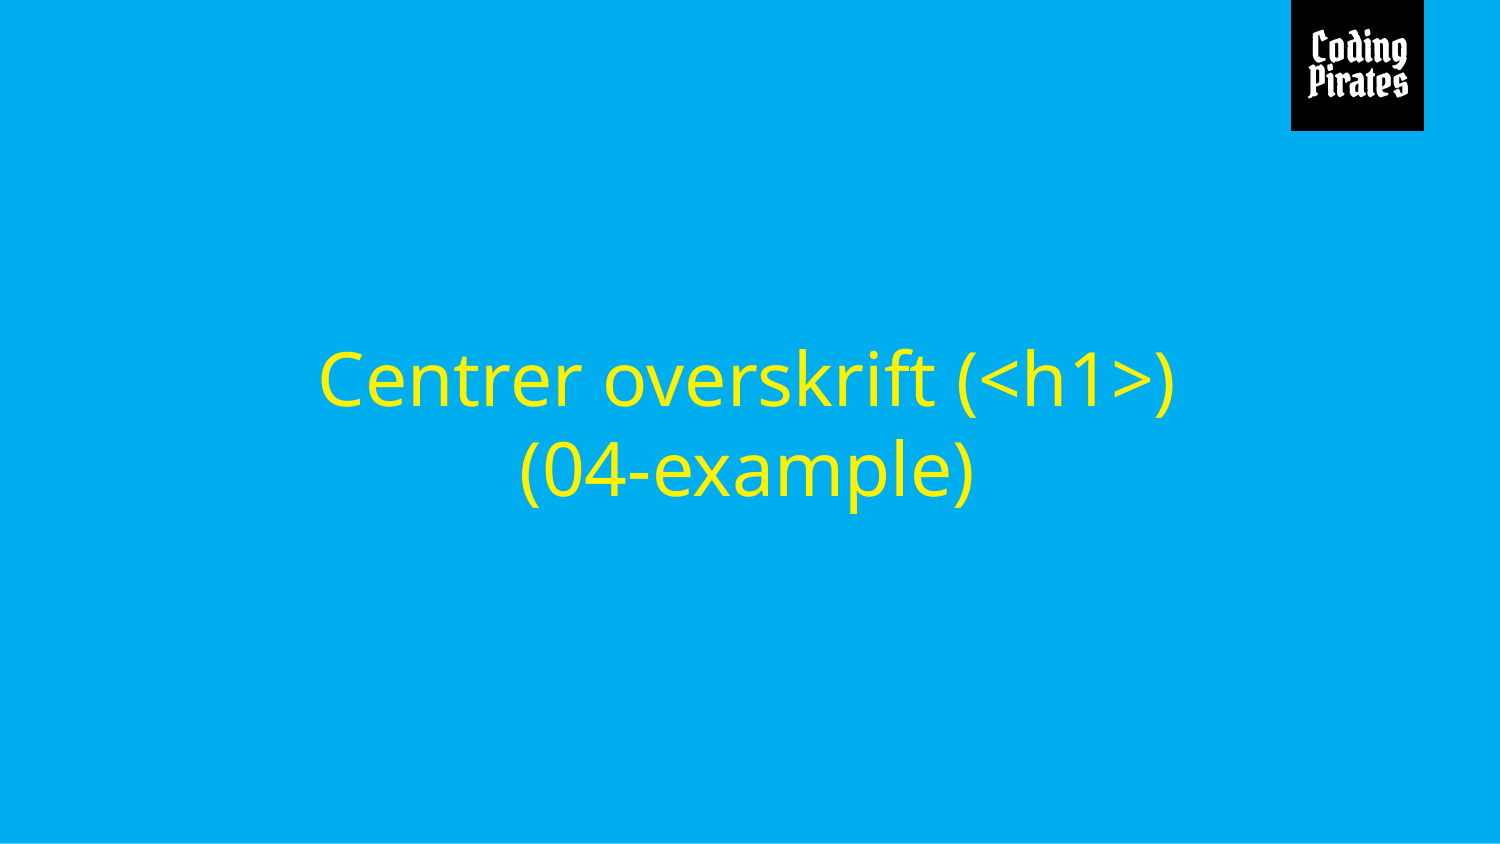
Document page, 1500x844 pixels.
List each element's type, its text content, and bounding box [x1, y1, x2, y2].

picture [525, 491, 537, 507]
picture [553, 491, 574, 496]
picture [859, 491, 880, 496]
picture [738, 491, 759, 496]
picture [956, 491, 968, 507]
picture [921, 491, 946, 496]
title Centrer overskrift (<h1>) (04-example) [5, 352, 1490, 491]
picture [1292, 0, 1423, 130]
picture [851, 491, 856, 513]
picture [663, 491, 688, 496]
